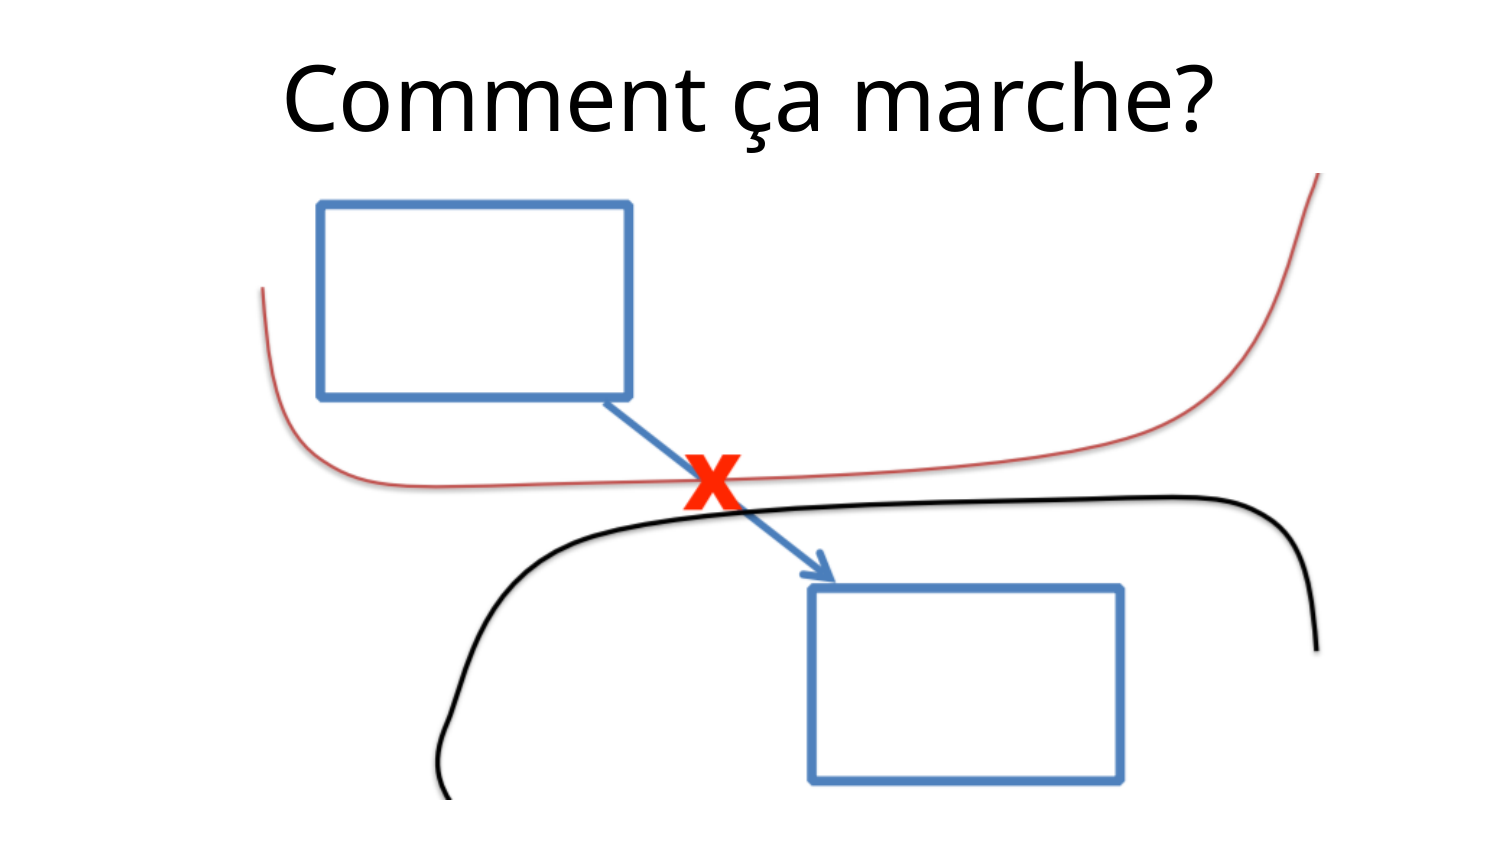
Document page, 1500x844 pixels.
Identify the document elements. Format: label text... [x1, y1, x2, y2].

text_box Comment ça marche? [53, 32, 1444, 174]
picture [200, 173, 1353, 800]
